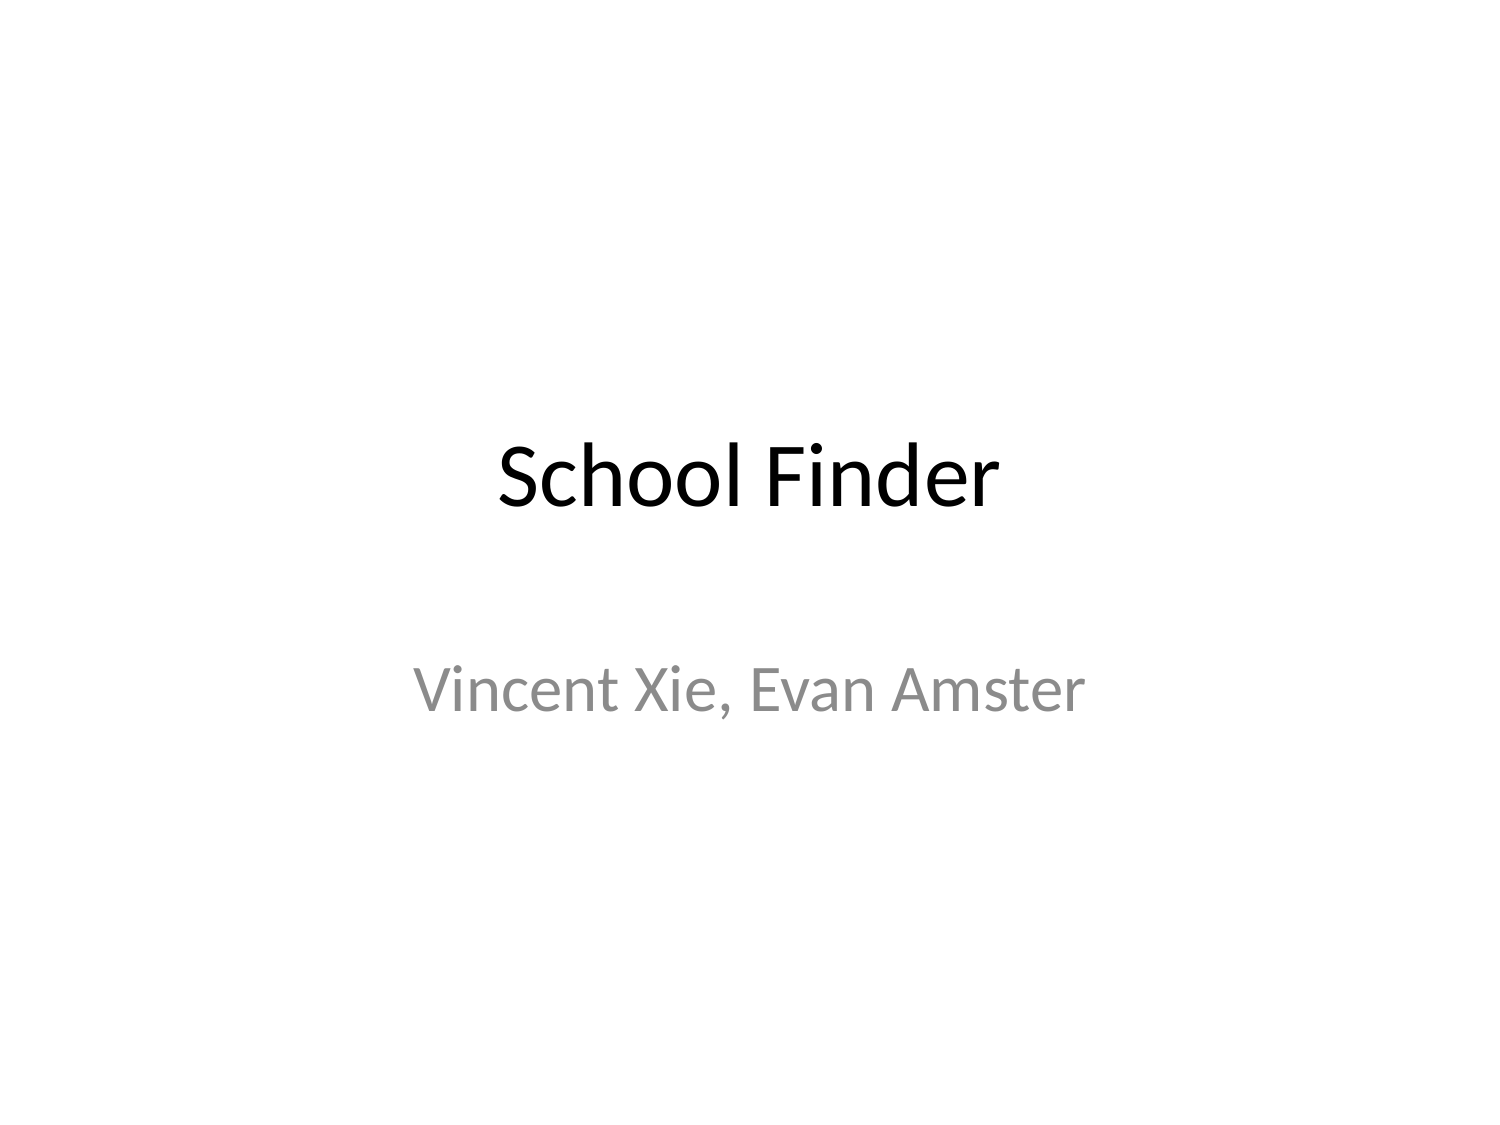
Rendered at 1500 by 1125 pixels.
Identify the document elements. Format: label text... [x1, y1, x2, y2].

subtitle Vincent Xie, Evan Amster [225, 637, 1275, 925]
title School Finder [112, 349, 1388, 591]
